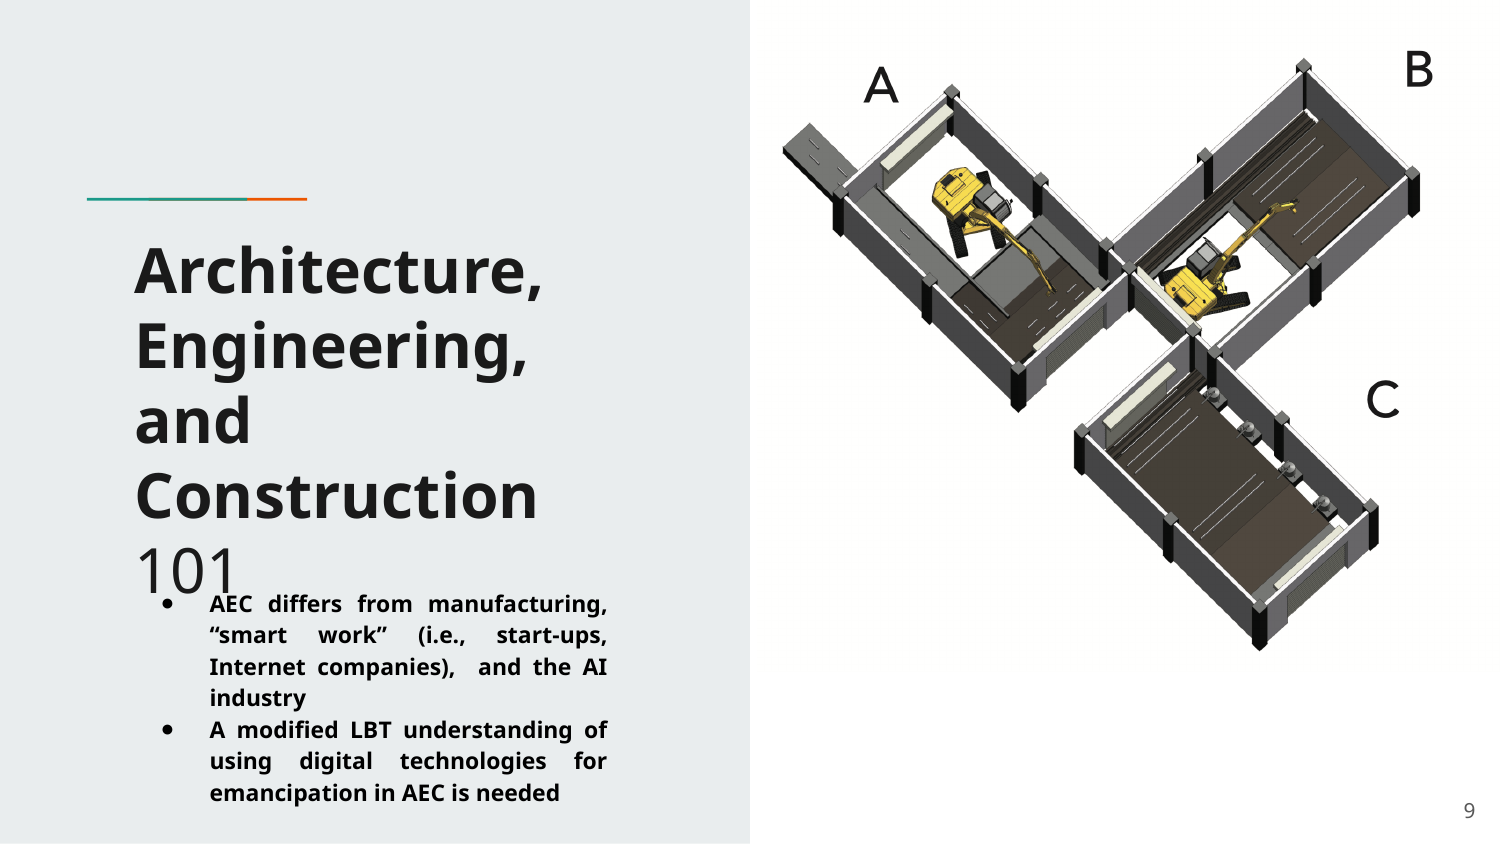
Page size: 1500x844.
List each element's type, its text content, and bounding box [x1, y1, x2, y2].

picture [757, 0, 1500, 673]
slide_number 9 [1400, 779, 1491, 844]
title Architecture, Engineering, and Construction 101 [119, 216, 662, 494]
subtitle AEC differs from manufacturing, “smart work” (i.e., start-ups, Internet companies), and the AI industry A modified LBT understanding of using digital technologies for emancipation in AEC is needed [119, 570, 623, 775]
